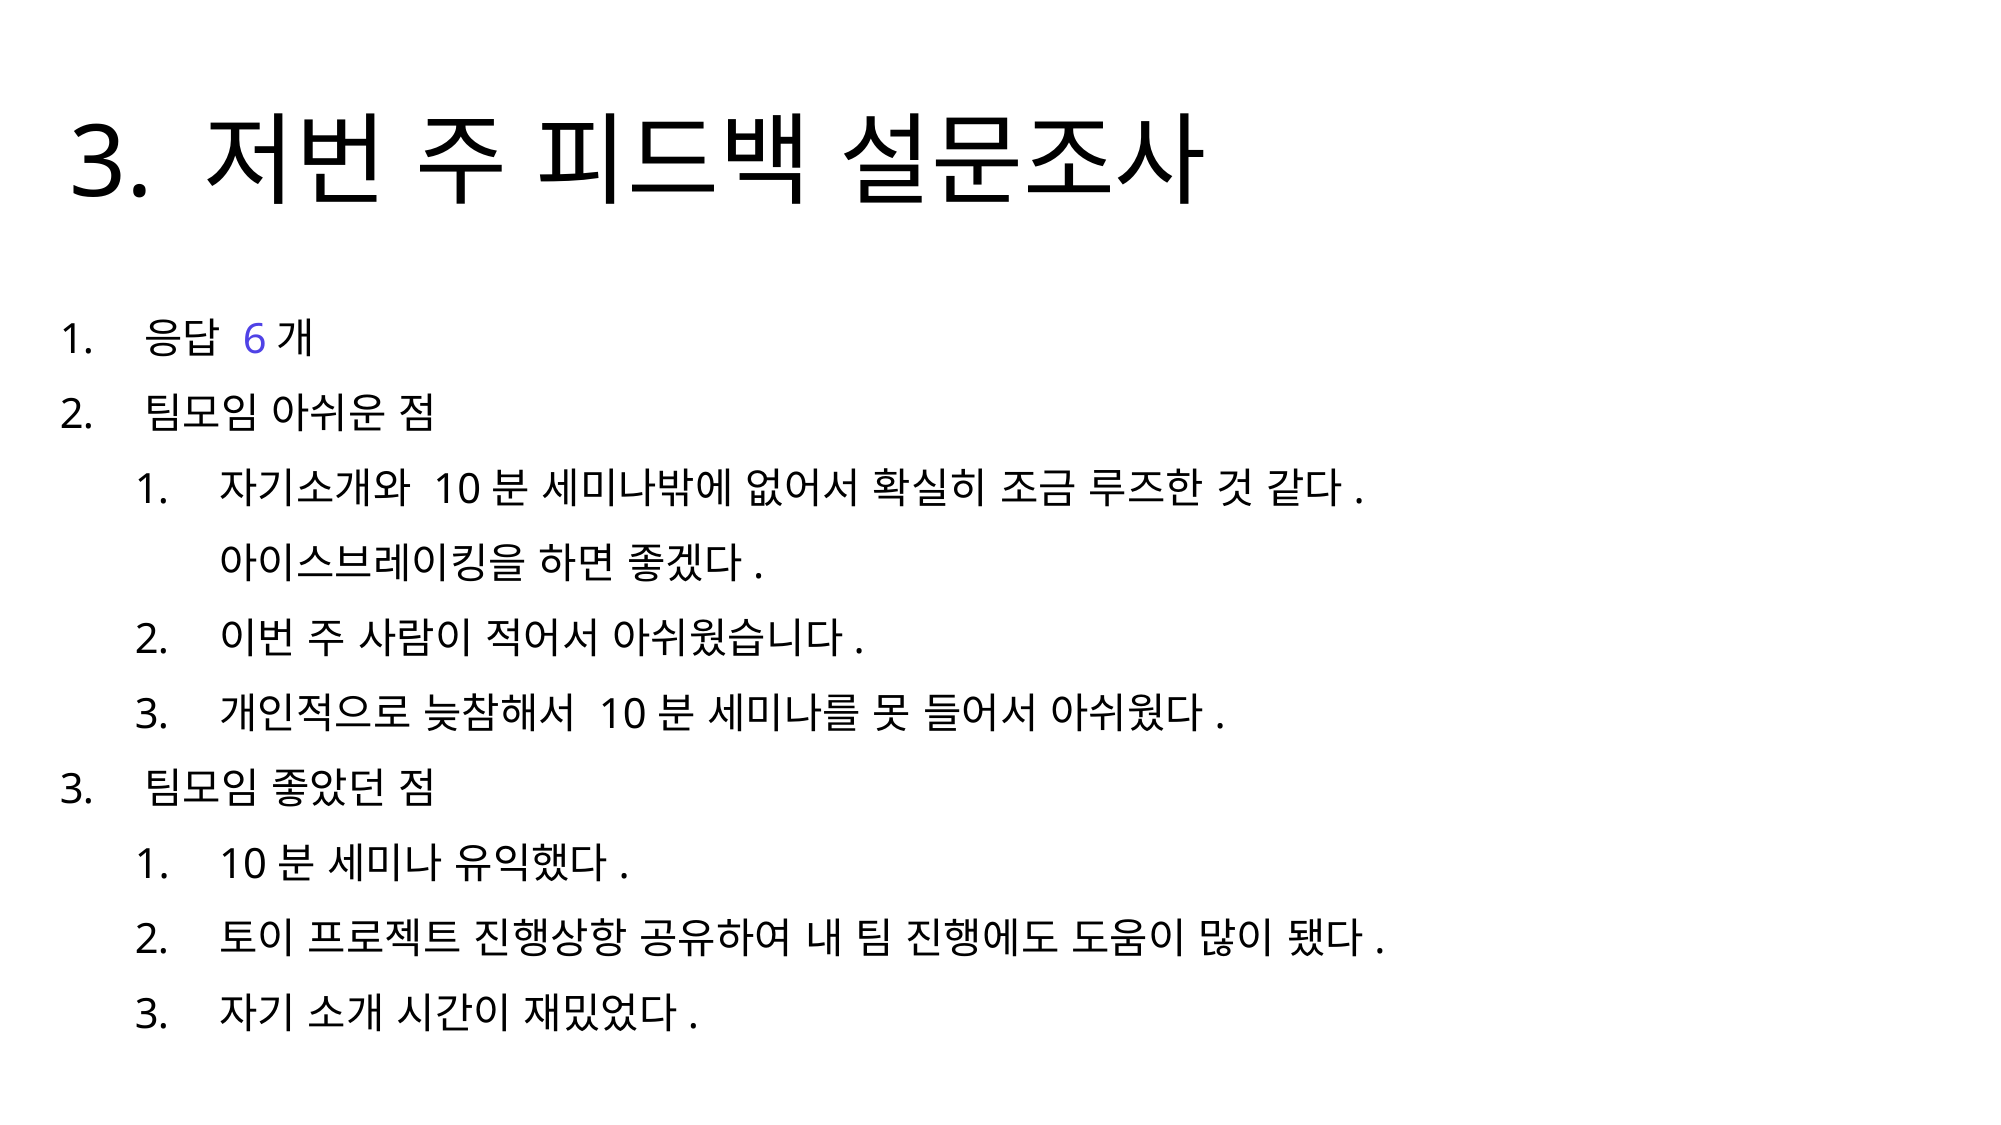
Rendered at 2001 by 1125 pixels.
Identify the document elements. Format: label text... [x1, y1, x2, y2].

text_box 응답 6개 팀모임 아쉬운 점 자기소개와 10분 세미나밖에 없어서 확실히 조금 루즈한 것 같다. 아이스브레이킹을 하면 좋겠다. 이번 주 사람이 적어서 아쉬웠습니다. 개인적으로 늦참해서 10분 세미나를 못 들어서 아쉬웠다. 팀모임 좋았던 점 10분 세미나 유익했다. 토이 프로젝트 진행상항 공유하여 내 팀 진행에도 도움이 많이 됐다. 자기 소개 시간이 재밌었다. [44, 279, 1951, 1045]
text_box 3. 저번 주 피드백 설문조사 [55, 88, 1223, 224]
